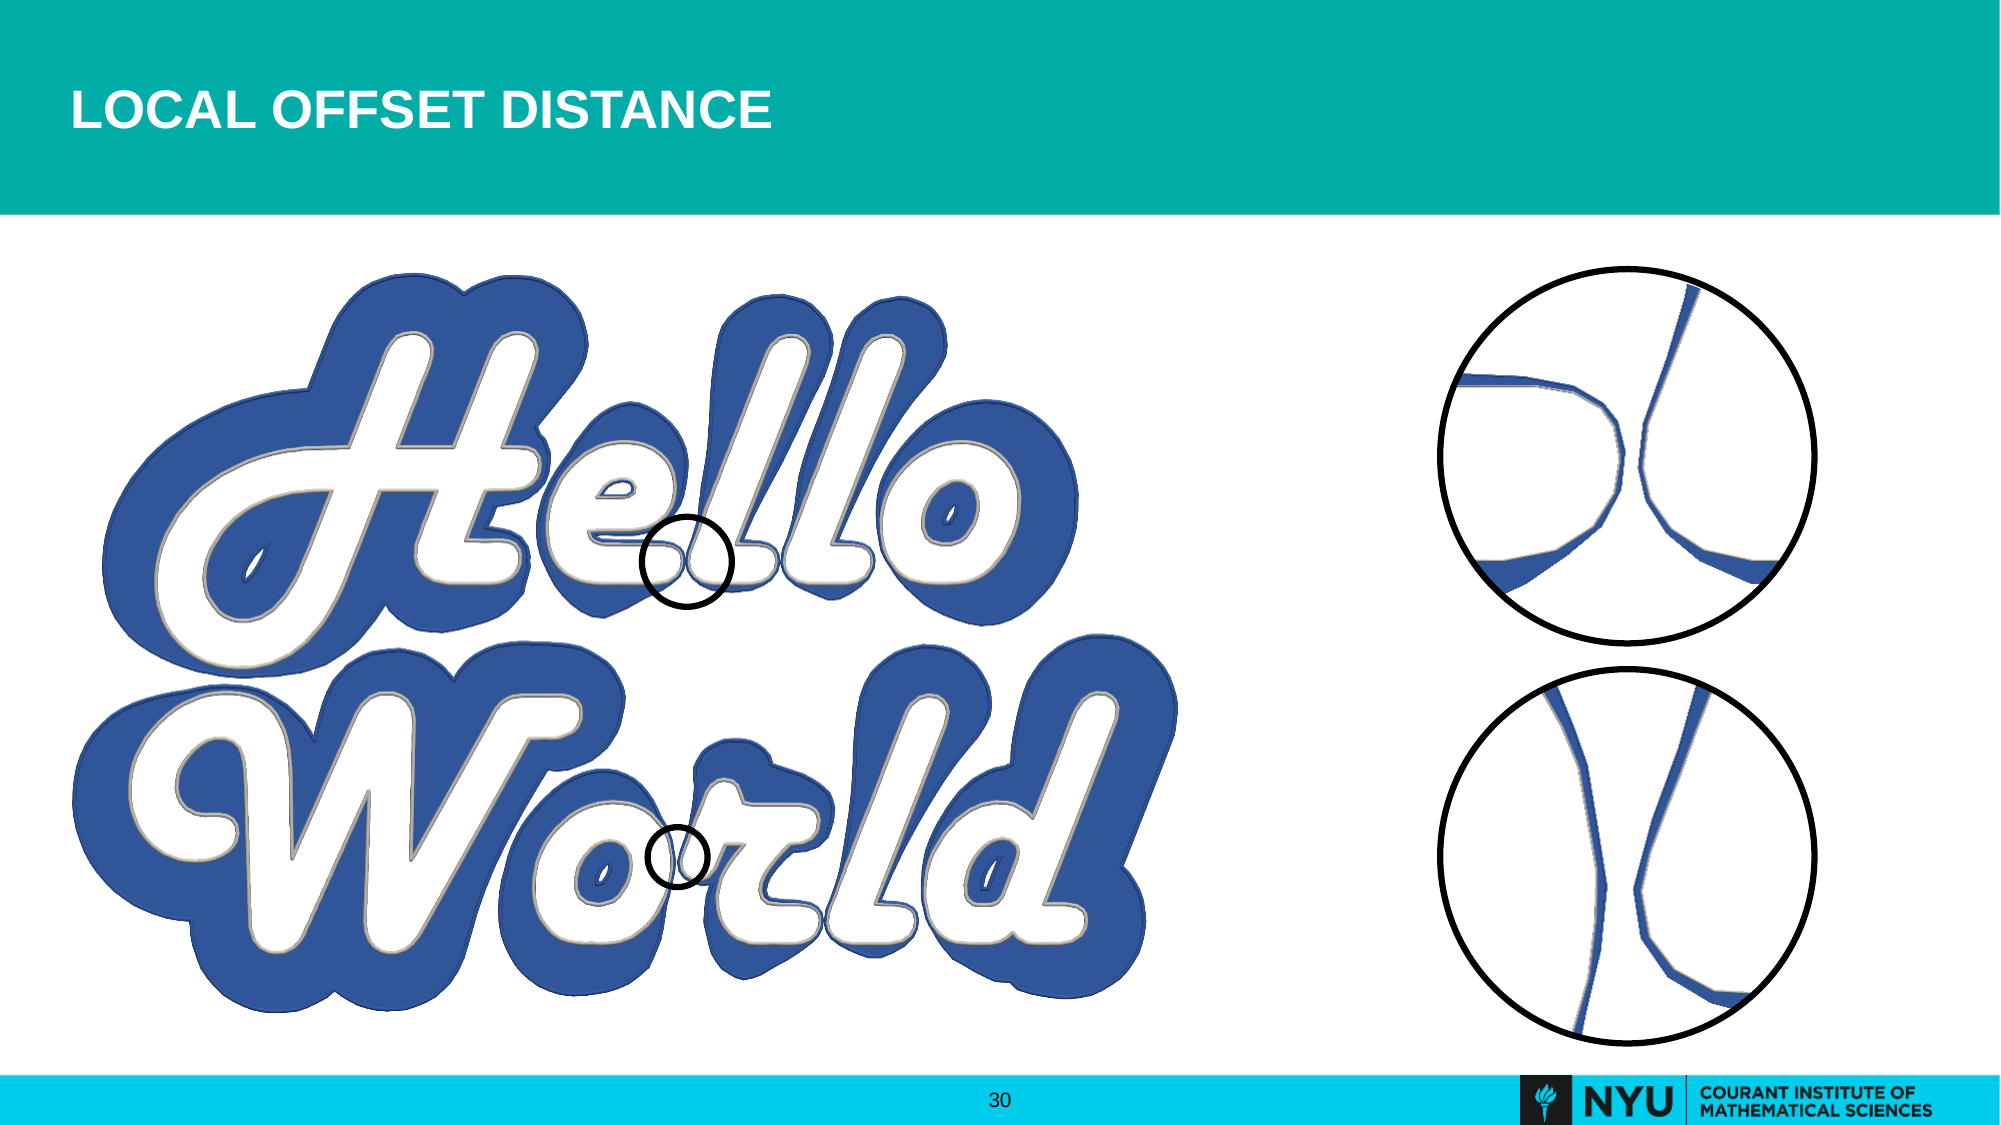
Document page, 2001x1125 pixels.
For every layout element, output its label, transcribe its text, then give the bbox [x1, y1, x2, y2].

slide_number 30 [774, 1073, 1225, 1125]
picture [0, 0, 2000, 1125]
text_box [1440, 669, 1815, 1044]
title Local Offset Distance [70, 0, 1392, 214]
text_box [1440, 269, 1815, 644]
